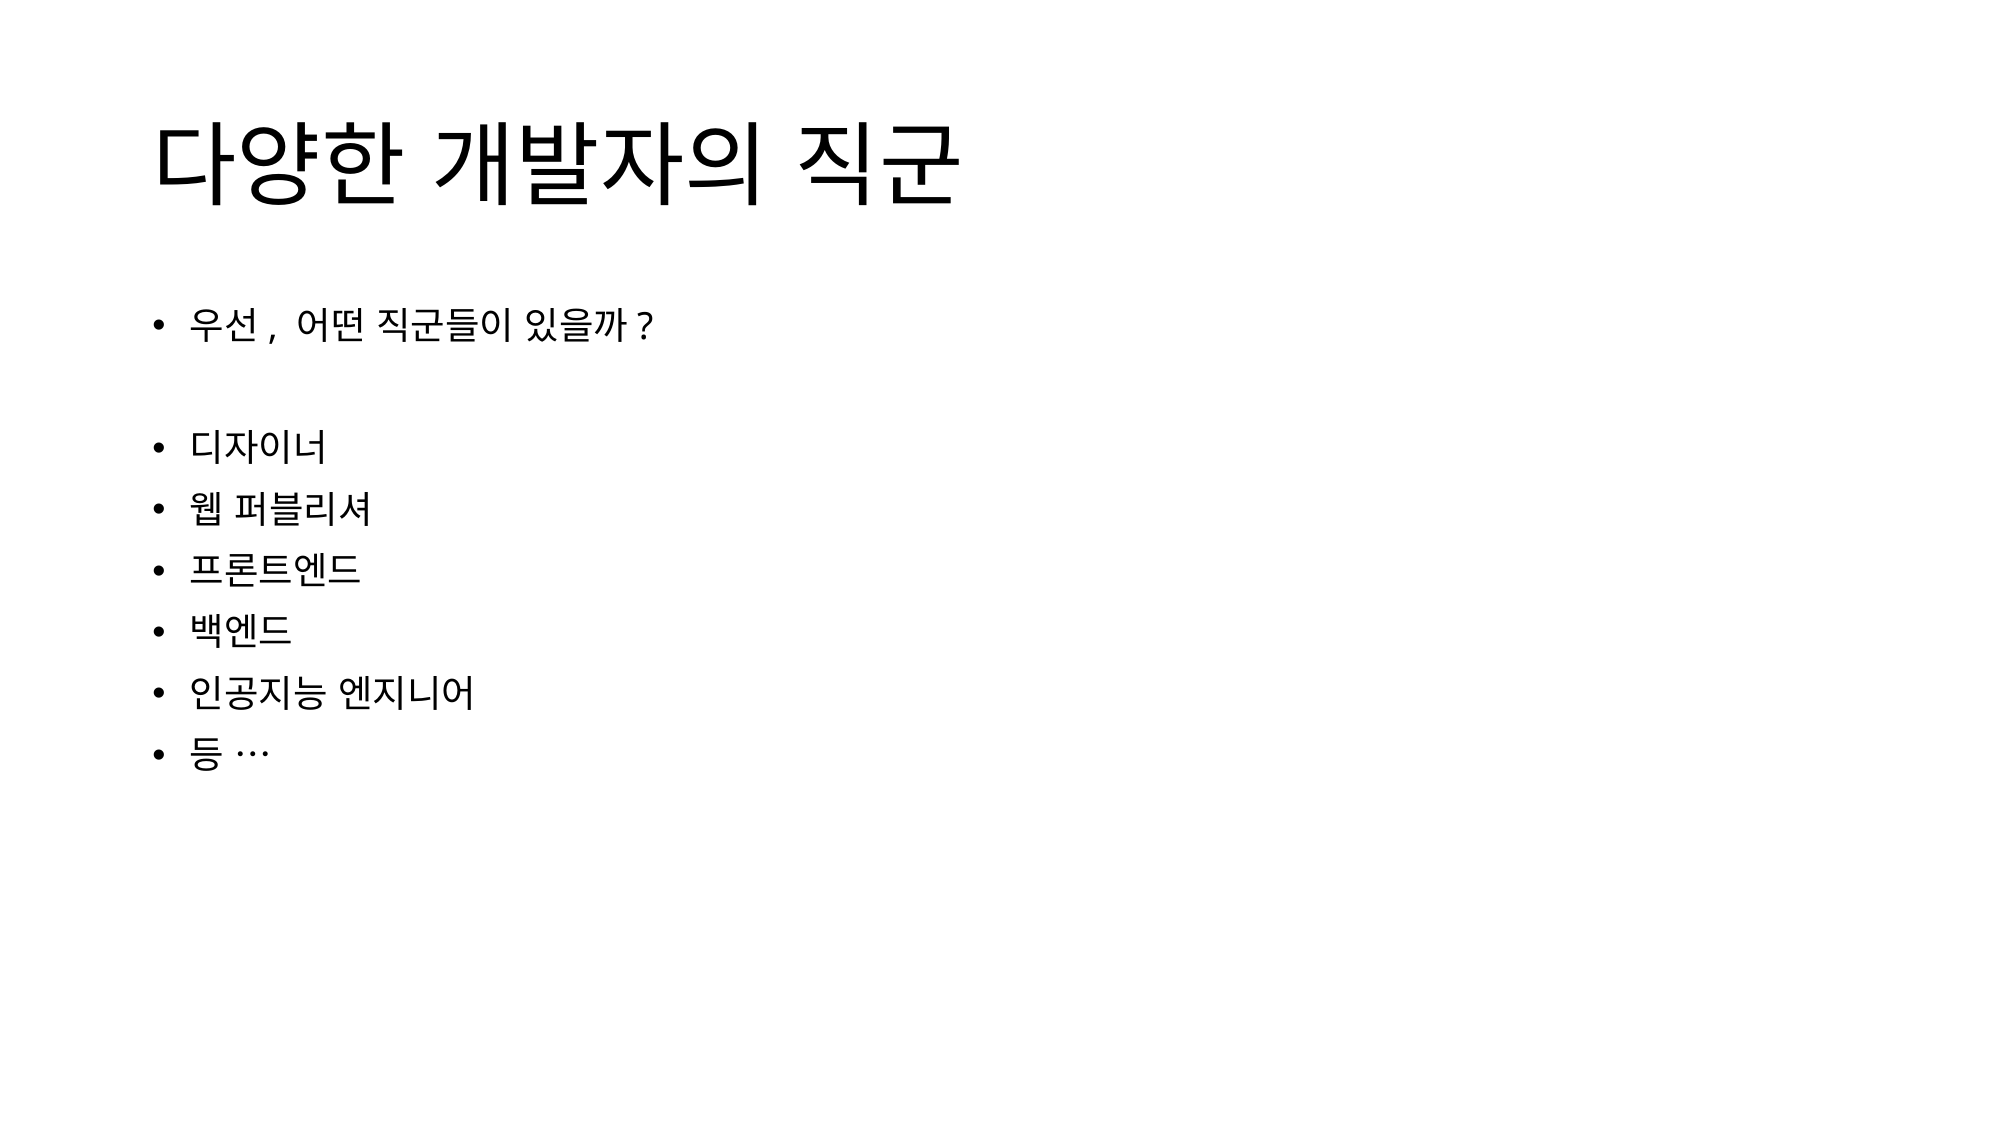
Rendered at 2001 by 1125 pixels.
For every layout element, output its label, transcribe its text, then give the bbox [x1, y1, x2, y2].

title 다양한 개발자의 직군 [137, 59, 1863, 278]
list 우선, 어떤 직군들이 있을까? 디자이너 웹 퍼블리셔 프론트엔드 백엔드 인공지능 엔지니어 등 … [137, 299, 1863, 1066]
